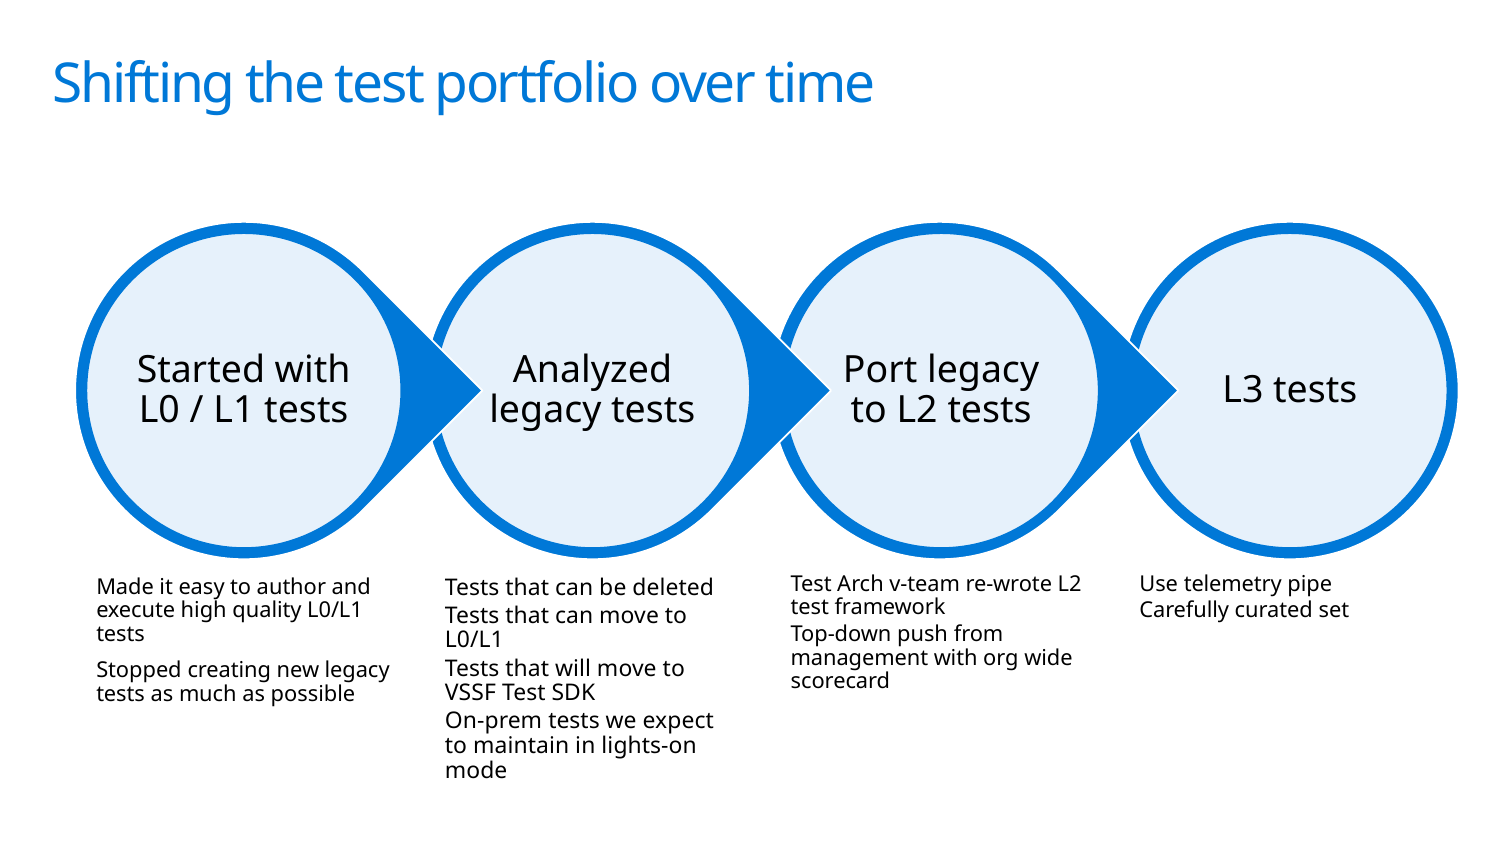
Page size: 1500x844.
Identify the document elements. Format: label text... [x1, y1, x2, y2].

title Shifting the test portfolio over time [52, 27, 1448, 120]
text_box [0, 151, 1465, 751]
